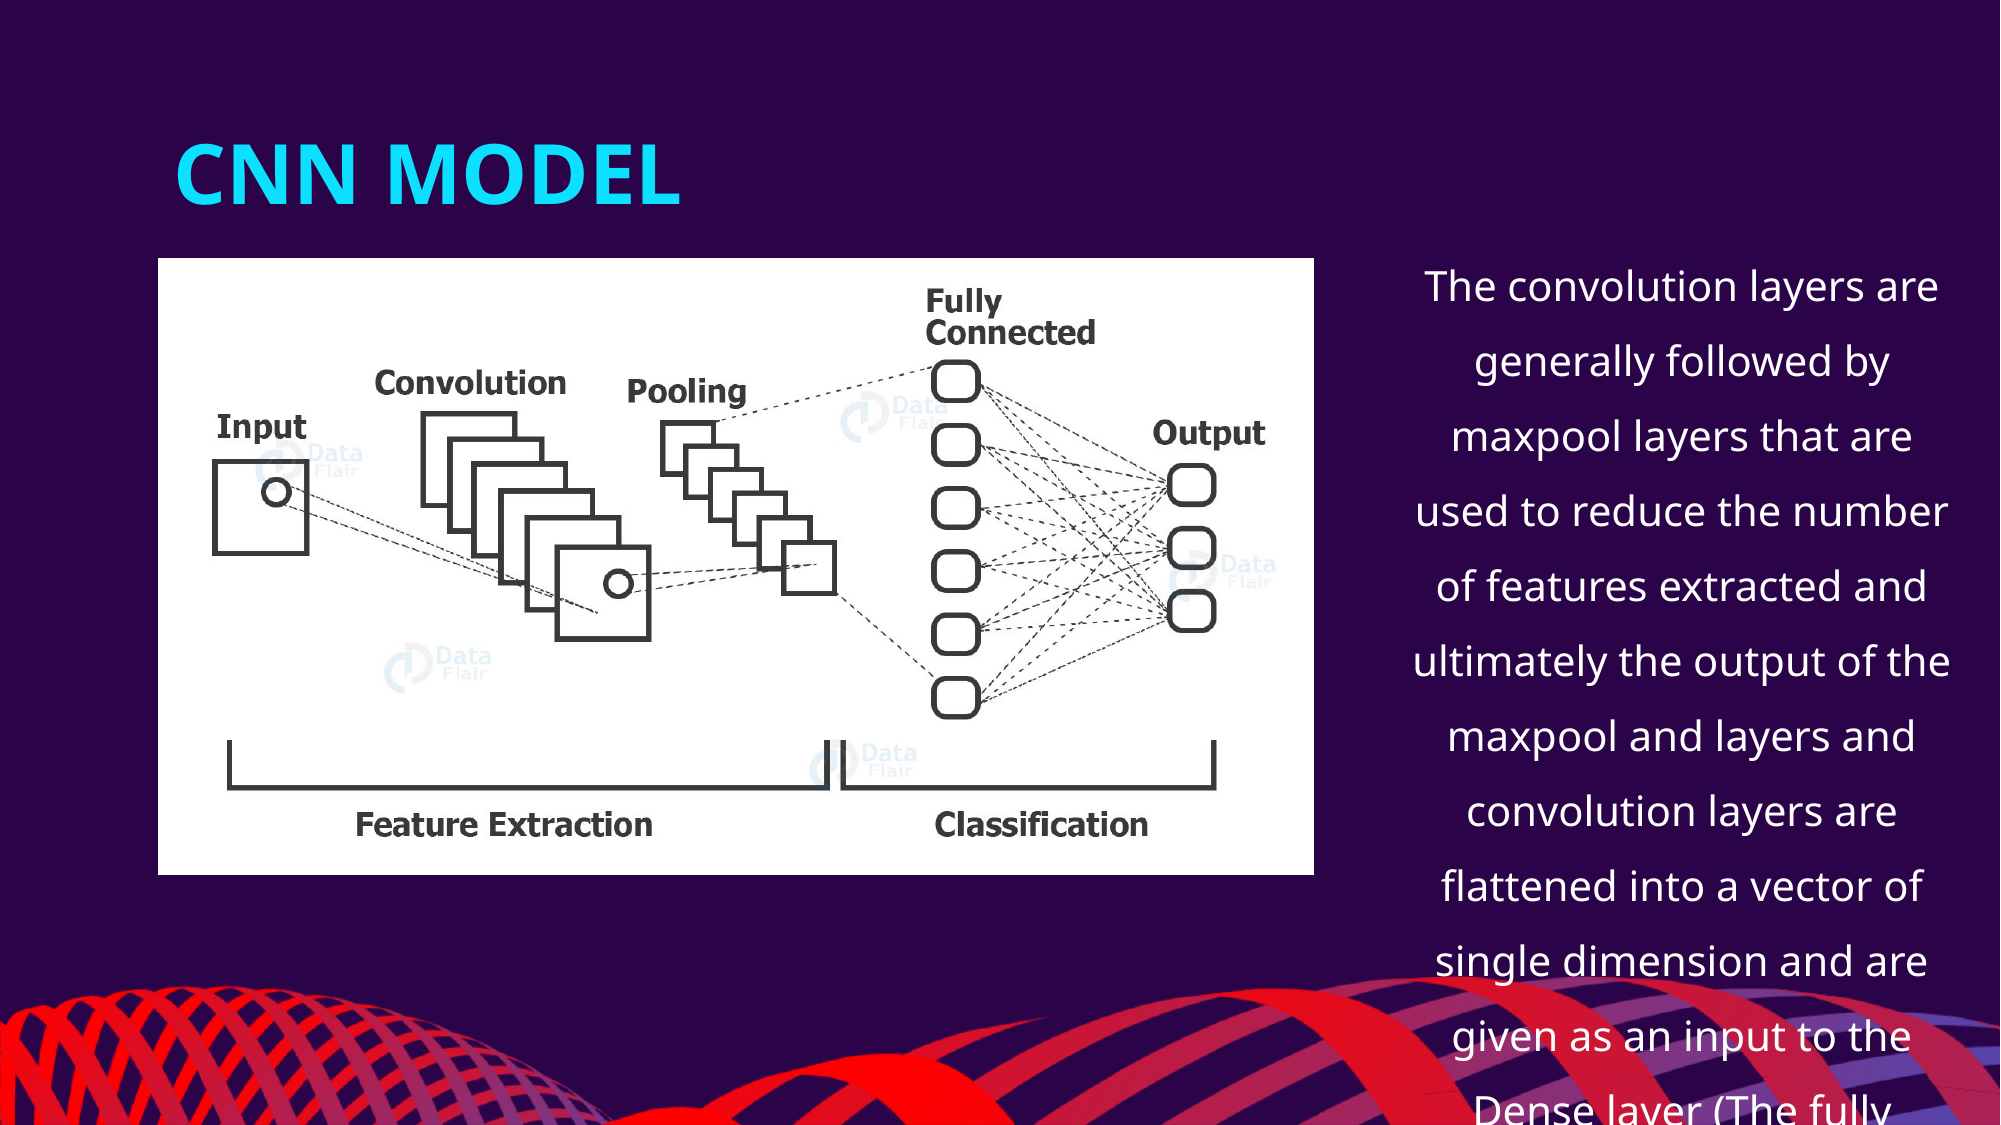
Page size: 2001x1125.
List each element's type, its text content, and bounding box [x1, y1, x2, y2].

list The convolution layers are generally followed by maxpool layers that are used to reduce the number of features extracted and ultimately the output of the maxpool and layers and convolution layers are flattened into a vector of single dimension and are given as an input to the Dense layer (The fully connected network). [1392, 226, 1972, 825]
title CNN MODEL [158, 124, 1049, 220]
picture [0, 0, 2000, 1125]
